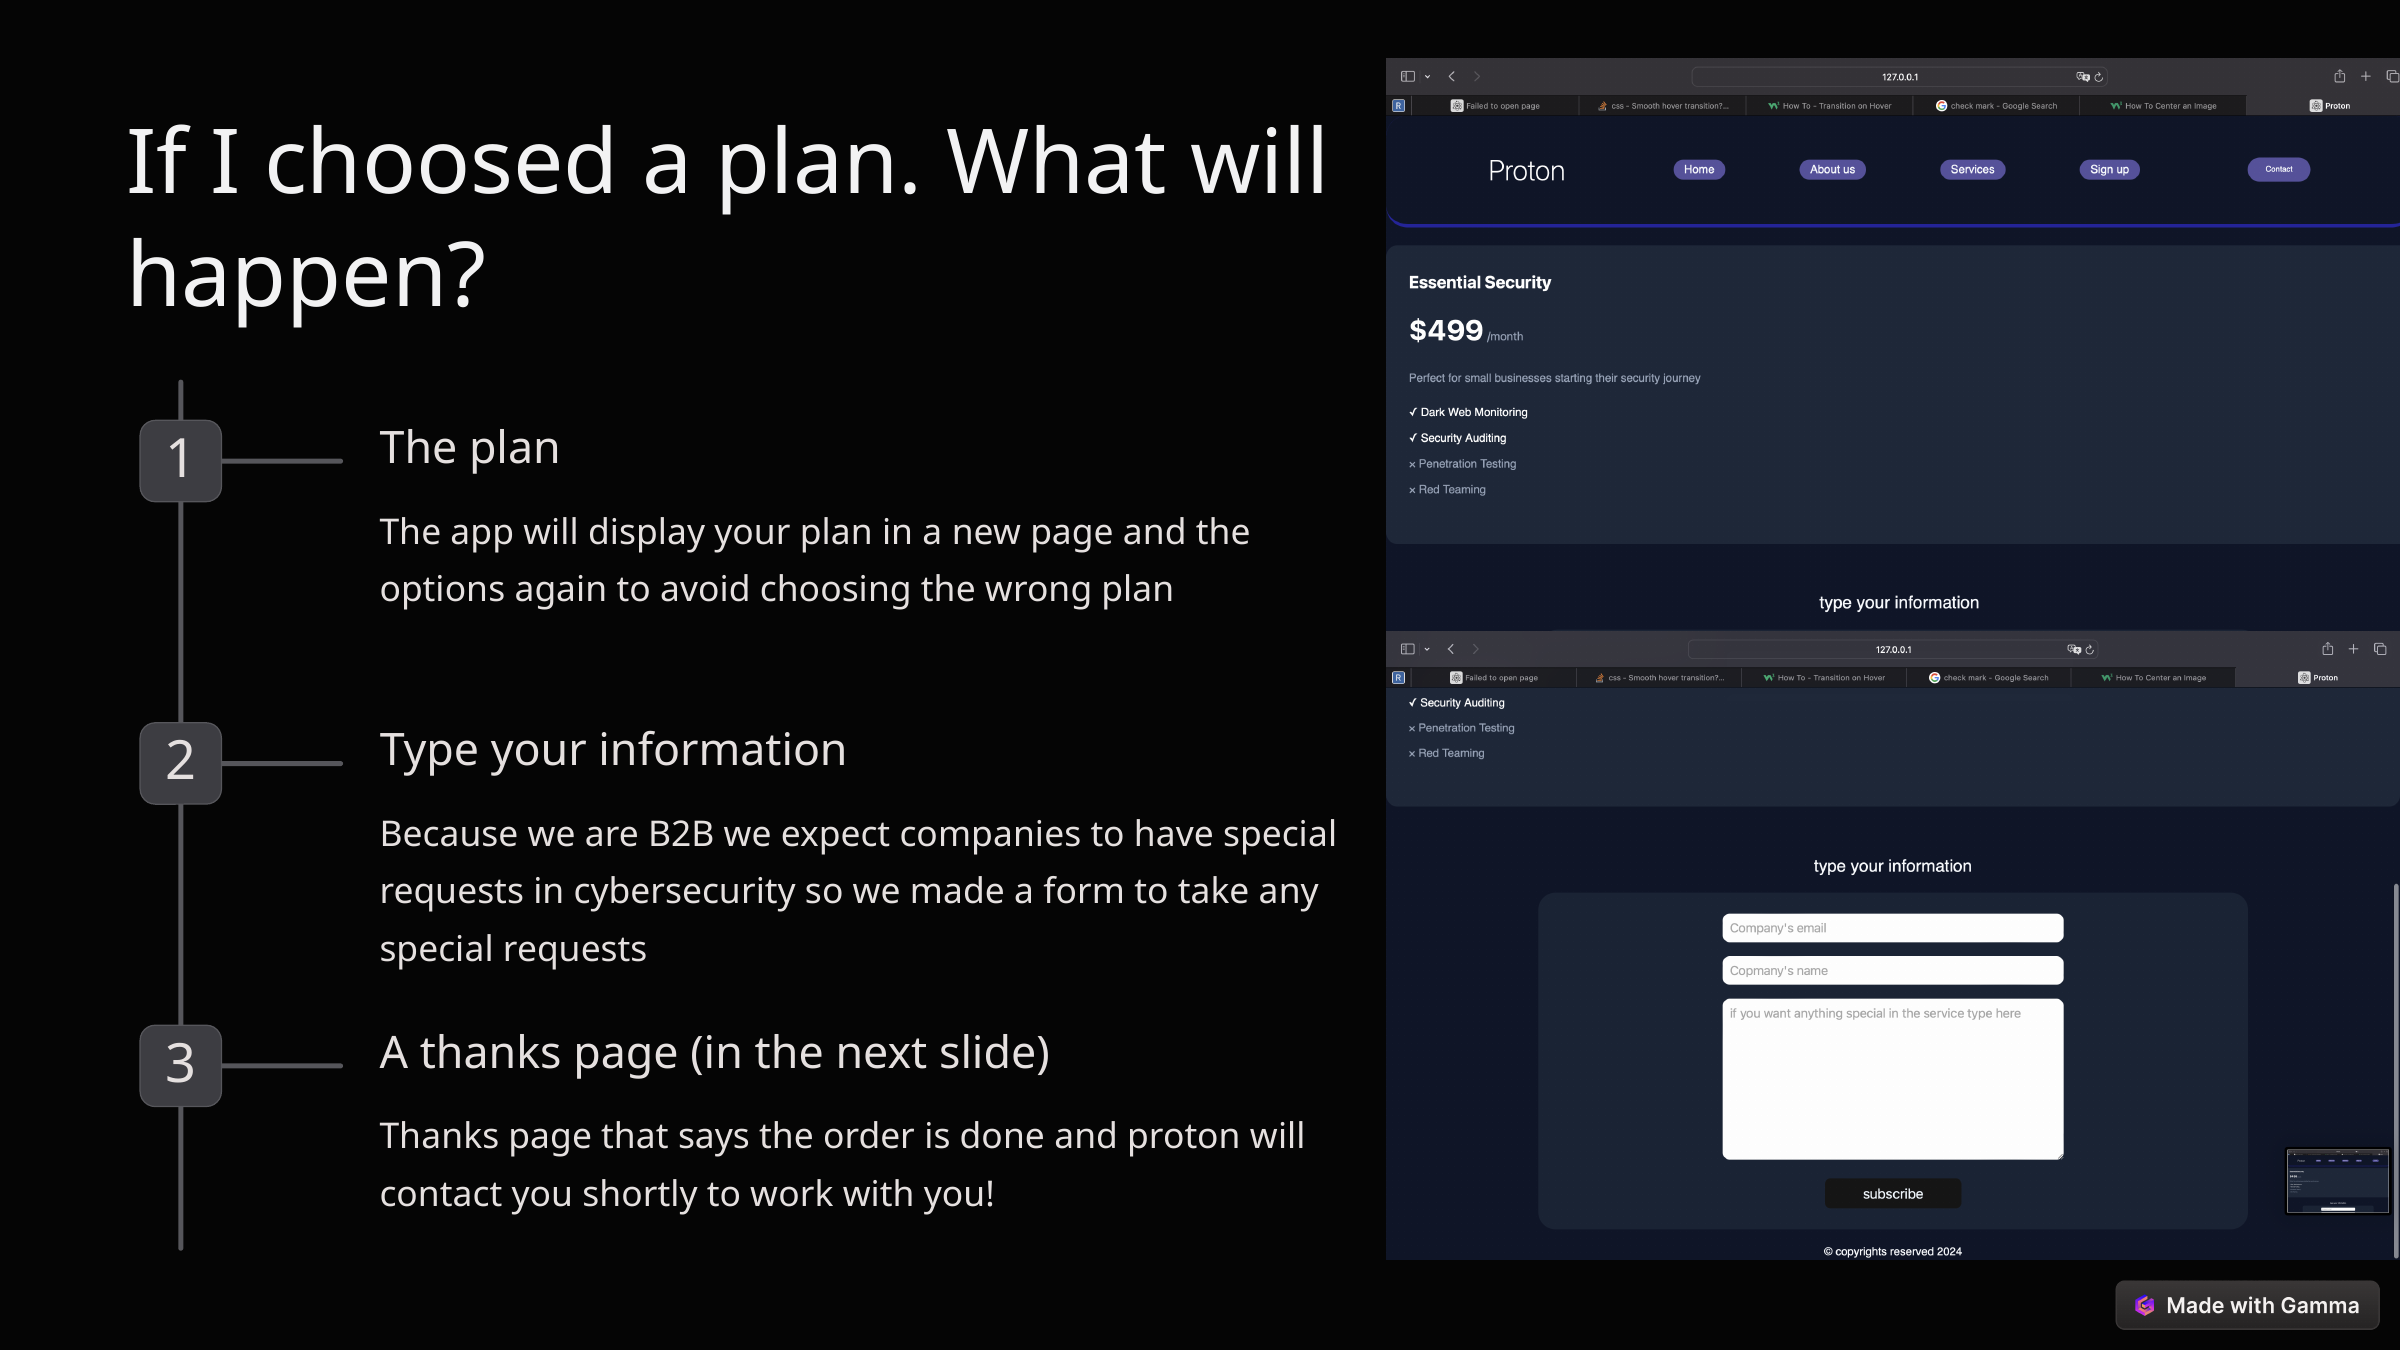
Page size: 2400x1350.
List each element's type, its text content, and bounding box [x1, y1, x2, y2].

text_box If I choosed a plan. What will happen? [126, 99, 1374, 326]
text_box [222, 761, 344, 767]
text_box [178, 1107, 184, 1251]
text_box [140, 1025, 222, 1107]
text_box The plan [379, 415, 832, 473]
text_box Thanks page that says the order is done and proton will contact you shortly to work with you! [379, 1098, 1374, 1215]
text_box 2 [165, 736, 197, 791]
text_box 1 [172, 433, 189, 489]
text_box 3 [164, 1038, 197, 1093]
text_box Because we are B2B we expect companies to have special requests in cybersecurity so we made a form to take any special requests [379, 796, 1374, 913]
text_box [178, 805, 184, 1025]
text_box [178, 379, 184, 420]
picture [2106, 1271, 2389, 1339]
text_box [140, 420, 222, 502]
text_box A thanks page (in the next slide) [379, 1020, 832, 1078]
text_box [222, 1063, 344, 1069]
text_box [140, 722, 222, 805]
text_box Type your information [379, 718, 1094, 775]
text_box [222, 458, 344, 464]
text_box The app will display your plan in a new page and the options again to avoid choosing the wrong plan [379, 494, 1374, 610]
text_box [178, 502, 184, 722]
picture [1386, 58, 2400, 1260]
